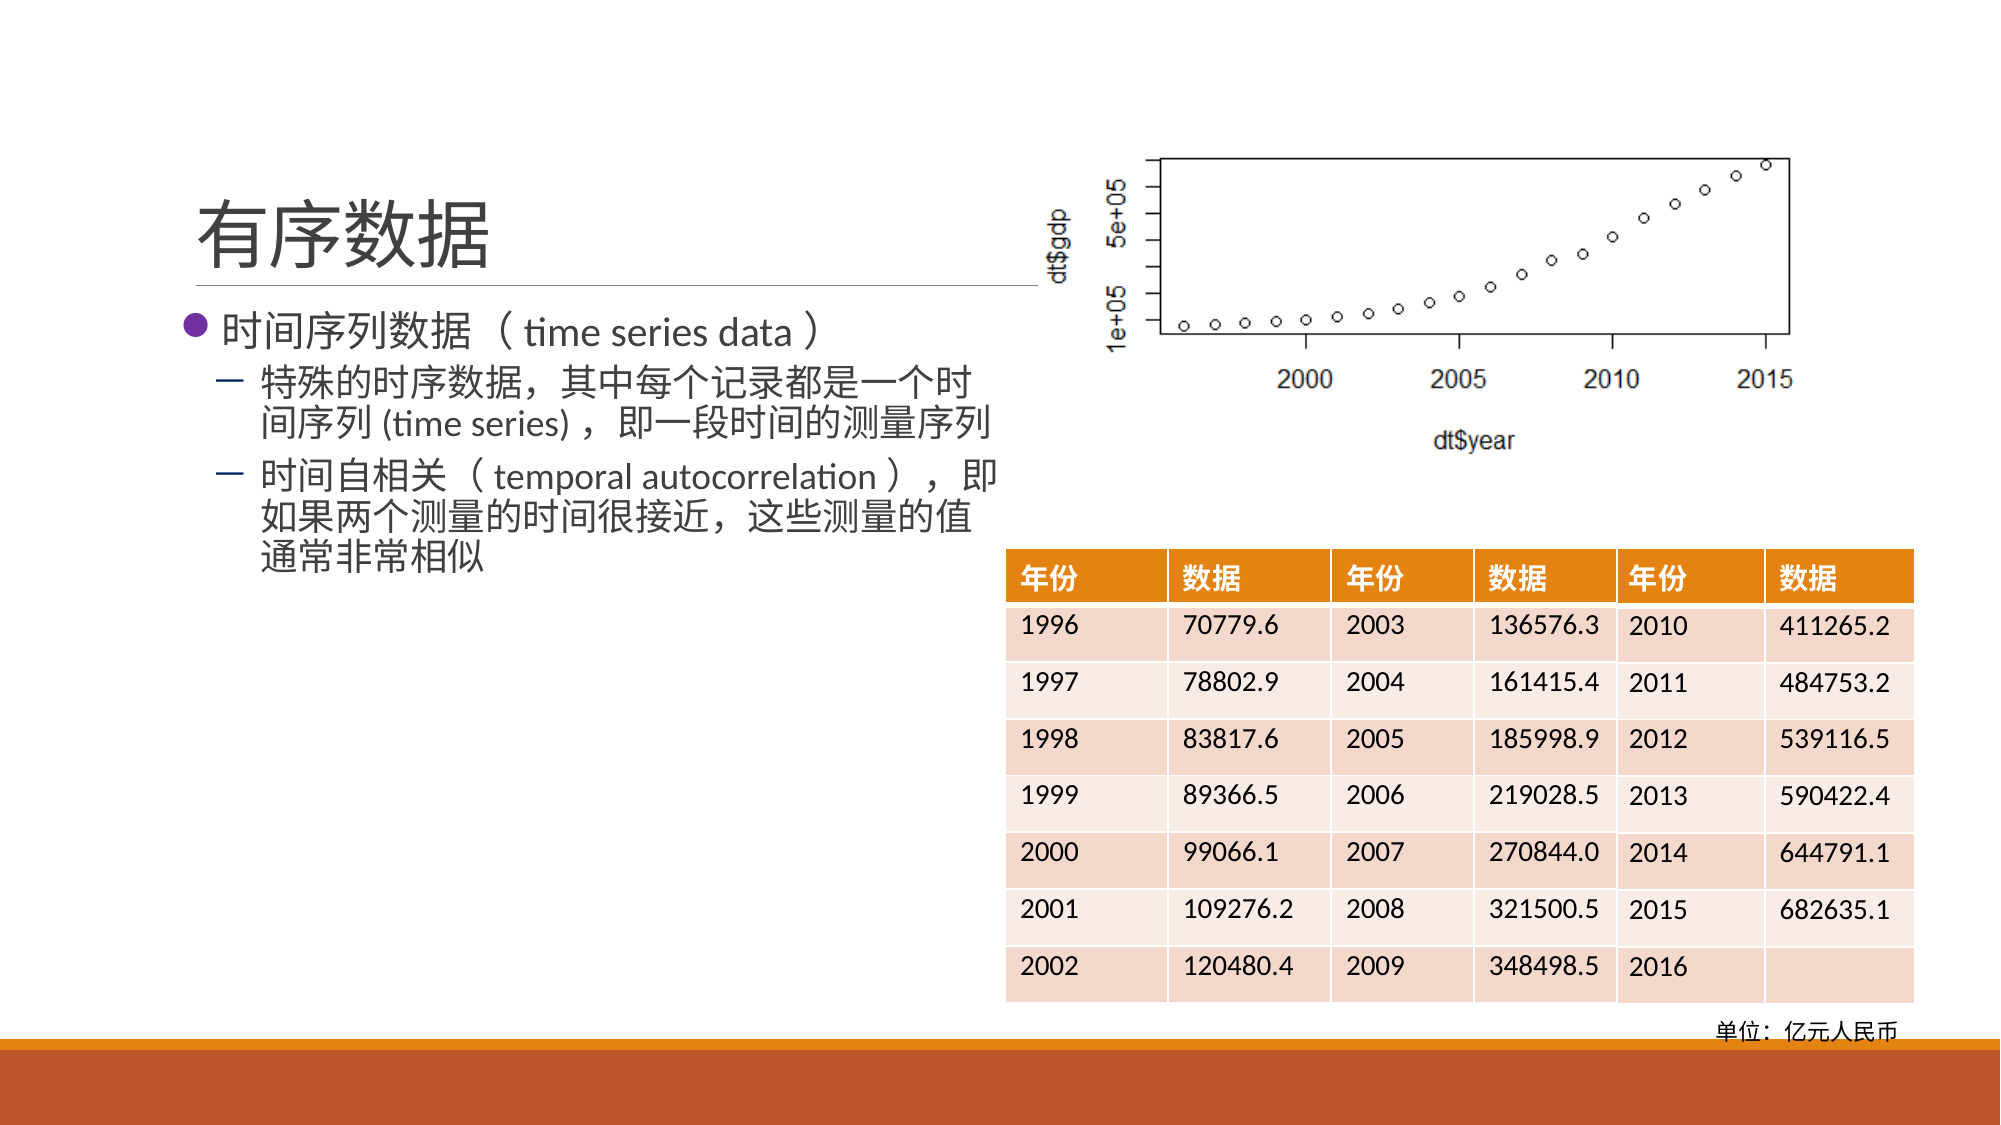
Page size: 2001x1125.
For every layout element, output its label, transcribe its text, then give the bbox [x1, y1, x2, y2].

table_cell 2003 [1332, 608, 1473, 661]
table_cell 1996 [1006, 608, 1167, 661]
table_cell 89366.5 [1169, 776, 1330, 831]
table_cell 136576.3 [1475, 608, 1616, 661]
table_header 数据 [1169, 549, 1330, 602]
table_cell 219028.5 [1475, 776, 1616, 831]
table_cell 484753.2 [1766, 664, 1914, 719]
table_cell 2005 [1332, 720, 1473, 775]
table_header 年份 [1006, 549, 1167, 602]
table_cell 2006 [1332, 776, 1473, 831]
table_cell 2002 [1006, 947, 1167, 1002]
table_cell [1766, 948, 1914, 1003]
table_cell 185998.9 [1475, 720, 1616, 775]
table_cell 321500.5 [1475, 890, 1616, 945]
table_cell 83817.6 [1169, 720, 1330, 775]
table_cell 411265.2 [1766, 609, 1914, 662]
table_cell 2009 [1332, 947, 1473, 1002]
text_box 单位：亿元人民币 [1700, 1009, 1915, 1052]
title 有序数据 [180, 47, 1035, 285]
table_cell 1998 [1006, 720, 1167, 775]
table_header 年份 [1332, 549, 1473, 602]
table_cell 2008 [1332, 890, 1473, 945]
table_cell 120480.4 [1169, 947, 1330, 1002]
table_header 年份 [1618, 549, 1764, 603]
table_cell 2004 [1332, 663, 1473, 718]
table_cell 2001 [1006, 890, 1167, 945]
table_cell 539116.5 [1766, 720, 1914, 775]
table_header 数据 [1475, 549, 1616, 602]
table_cell 590422.4 [1766, 777, 1914, 832]
table_cell 2012 [1618, 720, 1764, 775]
table_header 数据 [1766, 549, 1914, 603]
table_cell 161415.4 [1475, 663, 1616, 718]
table_cell 2010 [1618, 609, 1764, 662]
table_cell 2011 [1618, 664, 1764, 719]
table_cell 270844.0 [1475, 833, 1616, 888]
list 时间序列数据（time series data） 特殊的时序数据，其中每个记录都是一个时间序列(time series)，即一段时间的测量序列 时间自相关（temporal autocorrelation），即如果两个测量的时间很接近，这些测量的值通常非常相似 [180, 302, 1005, 963]
table_cell 2007 [1332, 833, 1473, 888]
table_cell 682635.1 [1766, 891, 1914, 946]
table_cell 2016 [1618, 948, 1764, 1003]
table_cell 2013 [1618, 777, 1764, 832]
table_cell 109276.2 [1169, 890, 1330, 945]
table_cell 644791.1 [1766, 834, 1914, 889]
table_cell 2015 [1618, 891, 1764, 946]
table_cell 2014 [1618, 834, 1764, 889]
table_cell 78802.9 [1169, 663, 1330, 718]
table_cell 2000 [1006, 833, 1167, 888]
picture [1038, 35, 1854, 487]
table_cell 99066.1 [1169, 833, 1330, 888]
table_cell 348498.5 [1475, 947, 1616, 1002]
table_cell 70779.6 [1169, 608, 1330, 661]
table_cell 1997 [1006, 663, 1167, 718]
table_cell 1999 [1006, 776, 1167, 831]
